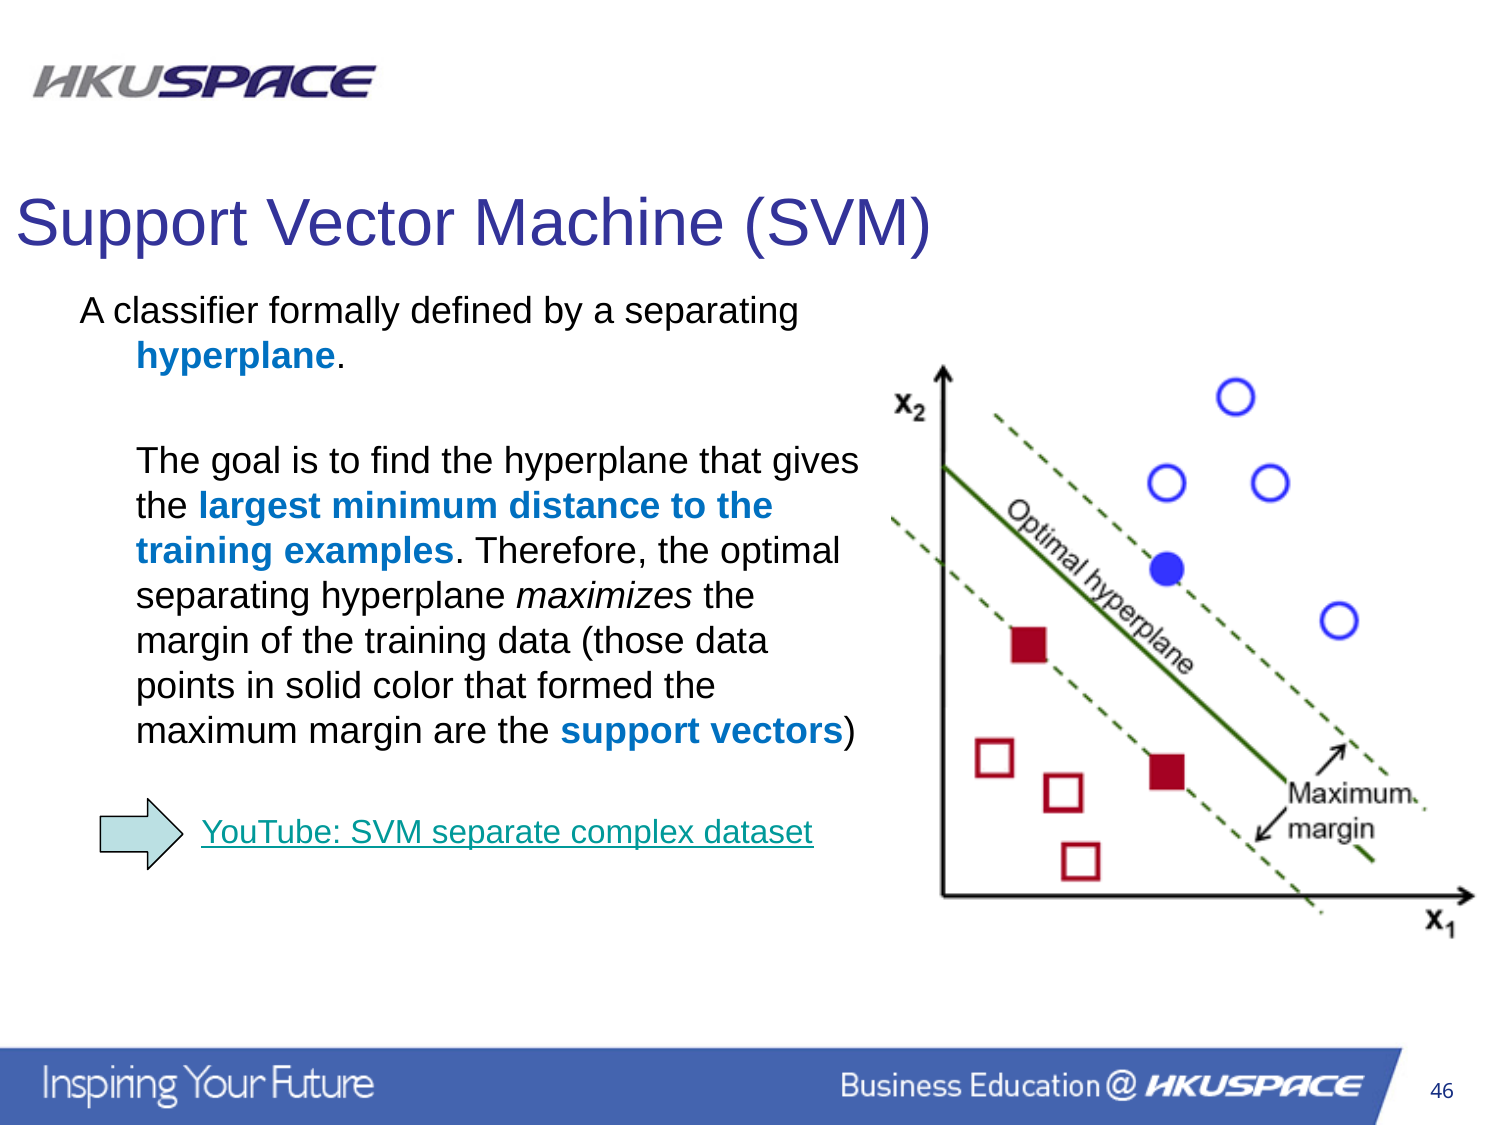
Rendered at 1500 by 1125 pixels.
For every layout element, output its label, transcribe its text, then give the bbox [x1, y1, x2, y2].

title Support Vector Machine (SVM) [0, 101, 1325, 266]
slide_number 46 [1415, 1070, 1499, 1125]
text_box [100, 798, 183, 870]
text_box A classifier formally defined by a separating hyperplane. The goal is to find the hyperplane that gives the largest minimum distance to the training examples. Therefore, the optimal separating hyperplane maximizes the margin of the training data (those data points in solid color that formed the maximum margin are the support vectors) YouTube: SVM separate complex dataset [64, 278, 892, 1047]
picture [0, 0, 1500, 1125]
